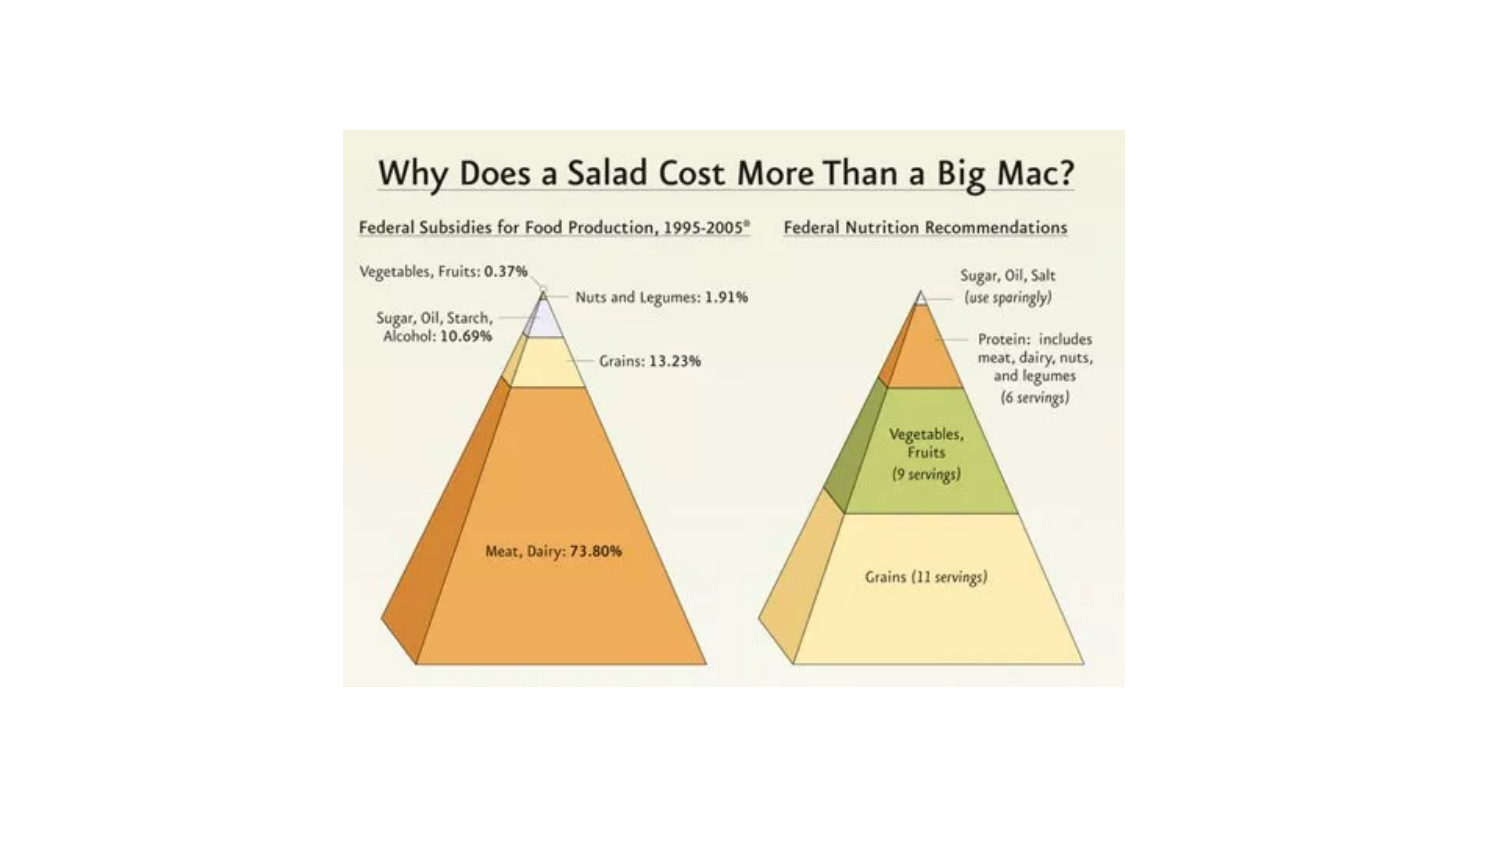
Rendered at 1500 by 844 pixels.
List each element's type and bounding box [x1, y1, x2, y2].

picture [343, 130, 1125, 688]
